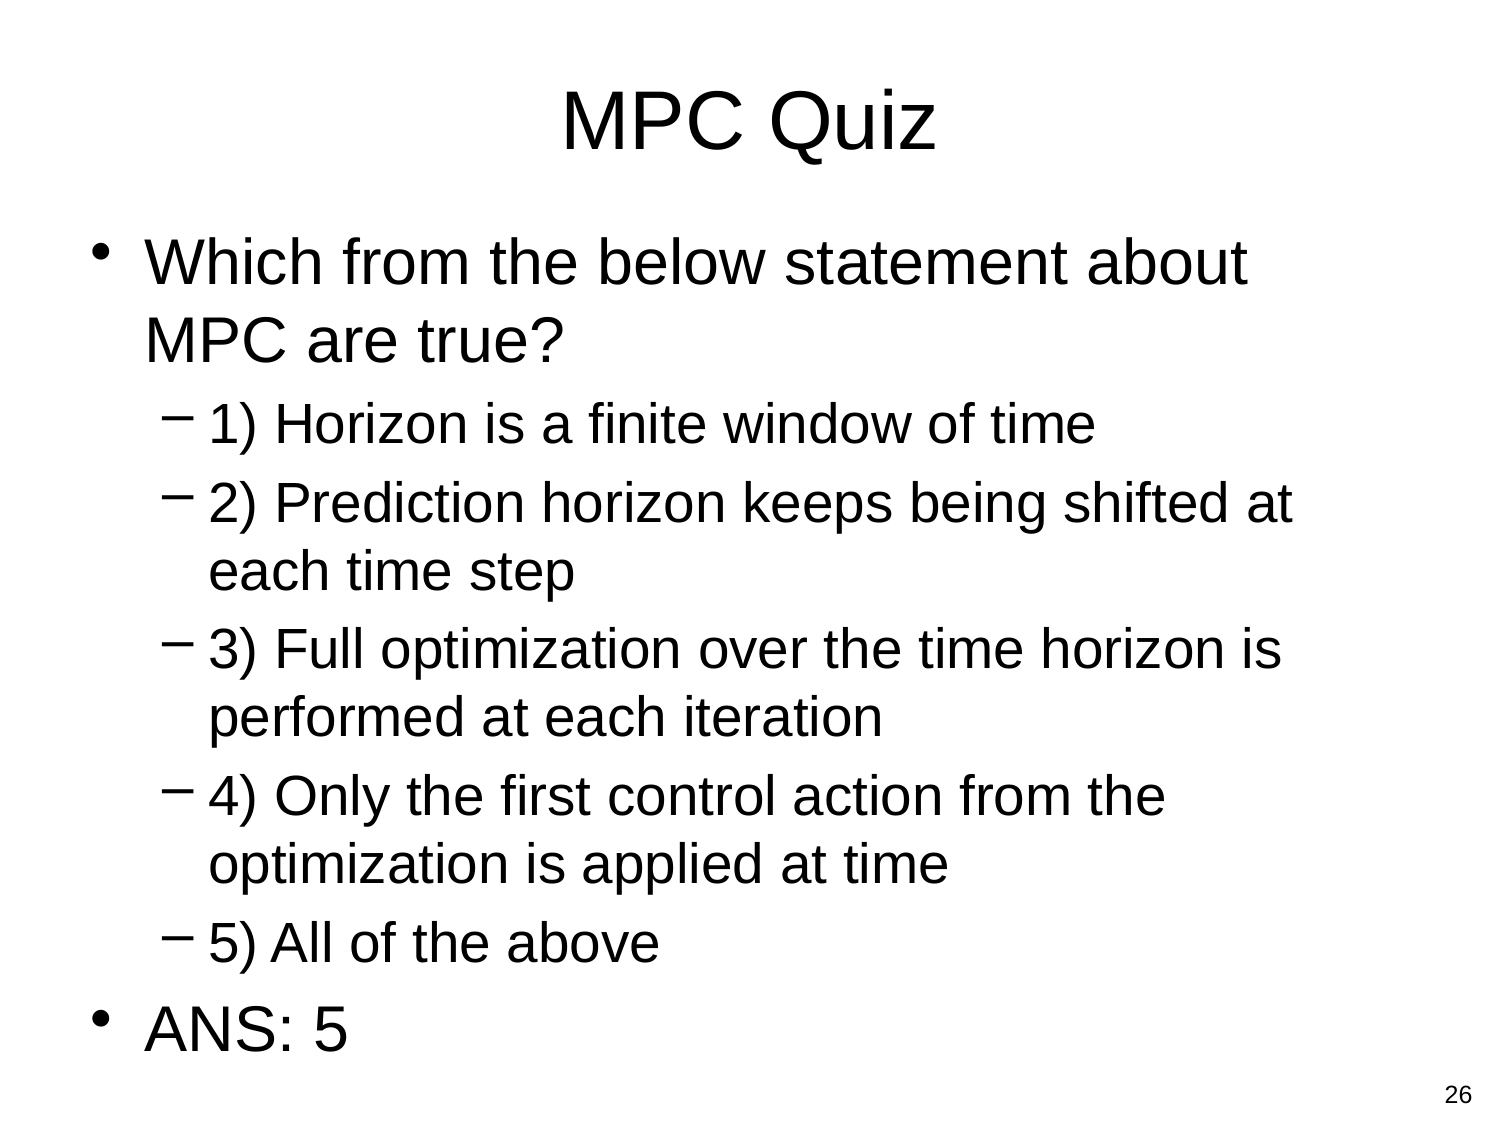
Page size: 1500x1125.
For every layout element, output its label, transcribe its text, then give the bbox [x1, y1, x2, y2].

slide_number 26 [1137, 1070, 1488, 1112]
title MPC Quiz [74, 44, 1426, 188]
